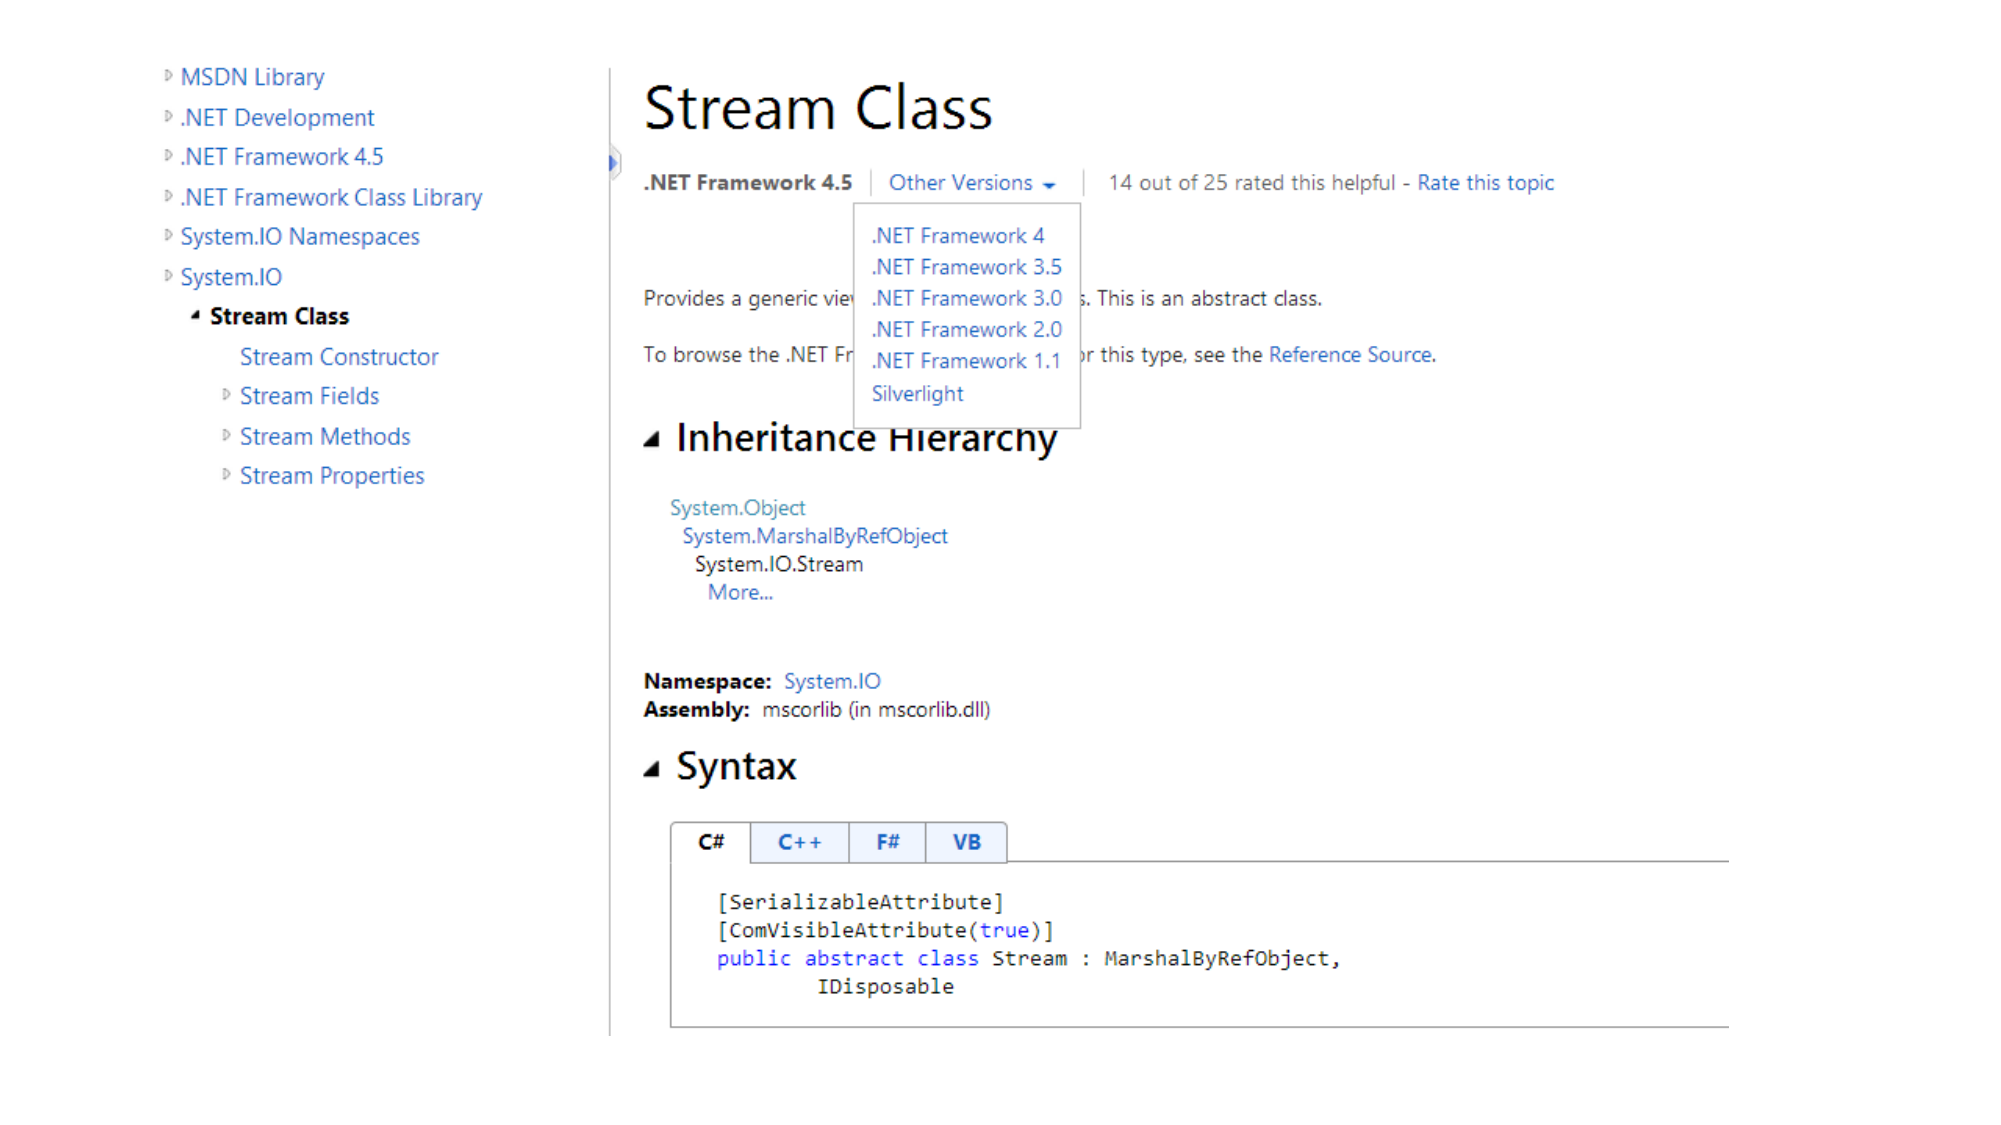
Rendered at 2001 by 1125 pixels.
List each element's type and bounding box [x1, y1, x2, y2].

picture [137, 37, 1729, 1036]
